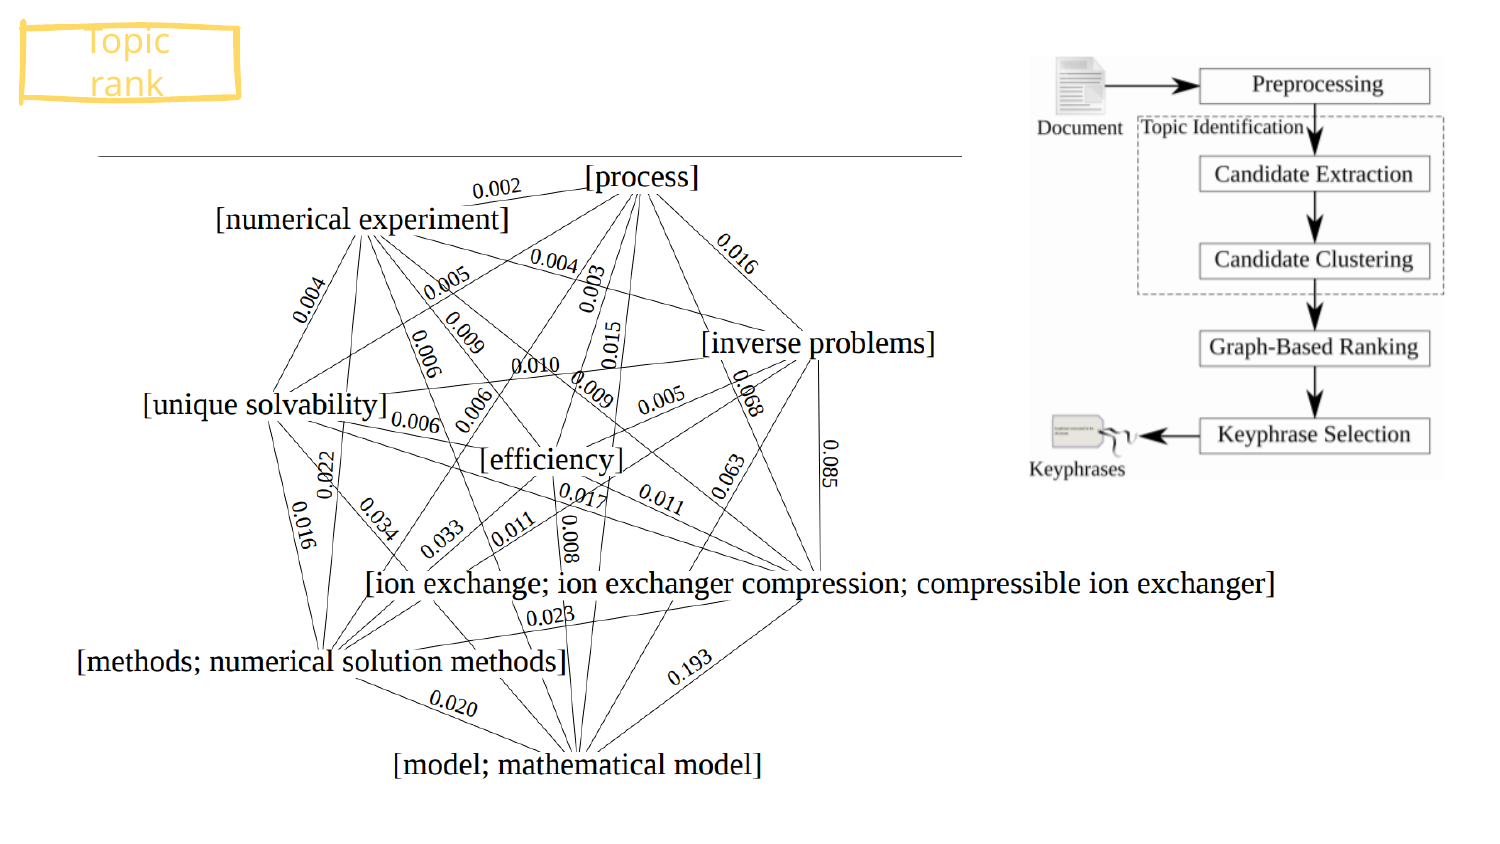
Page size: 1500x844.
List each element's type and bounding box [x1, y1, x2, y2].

picture [0, 28, 1463, 798]
text_box [19, 23, 241, 110]
